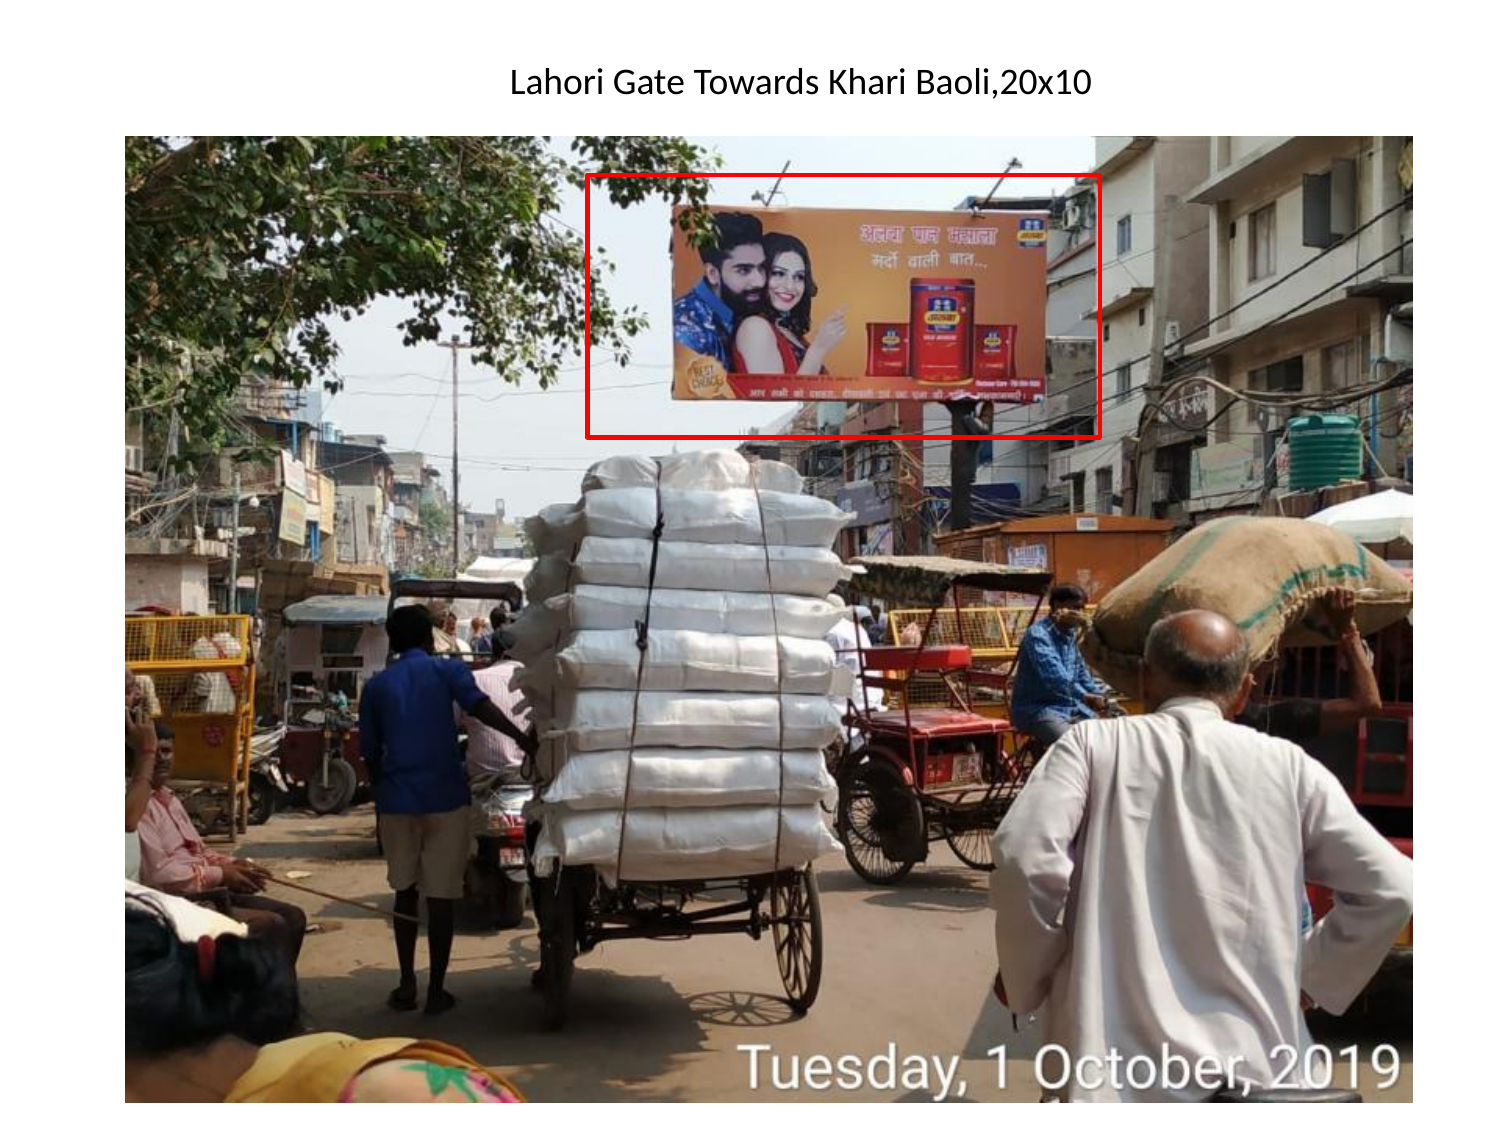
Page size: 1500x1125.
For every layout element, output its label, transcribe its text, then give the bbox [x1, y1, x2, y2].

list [124, 136, 1413, 1103]
text_box Lahori Gate Towards Khari Baoli,20x10 [494, 49, 1108, 110]
